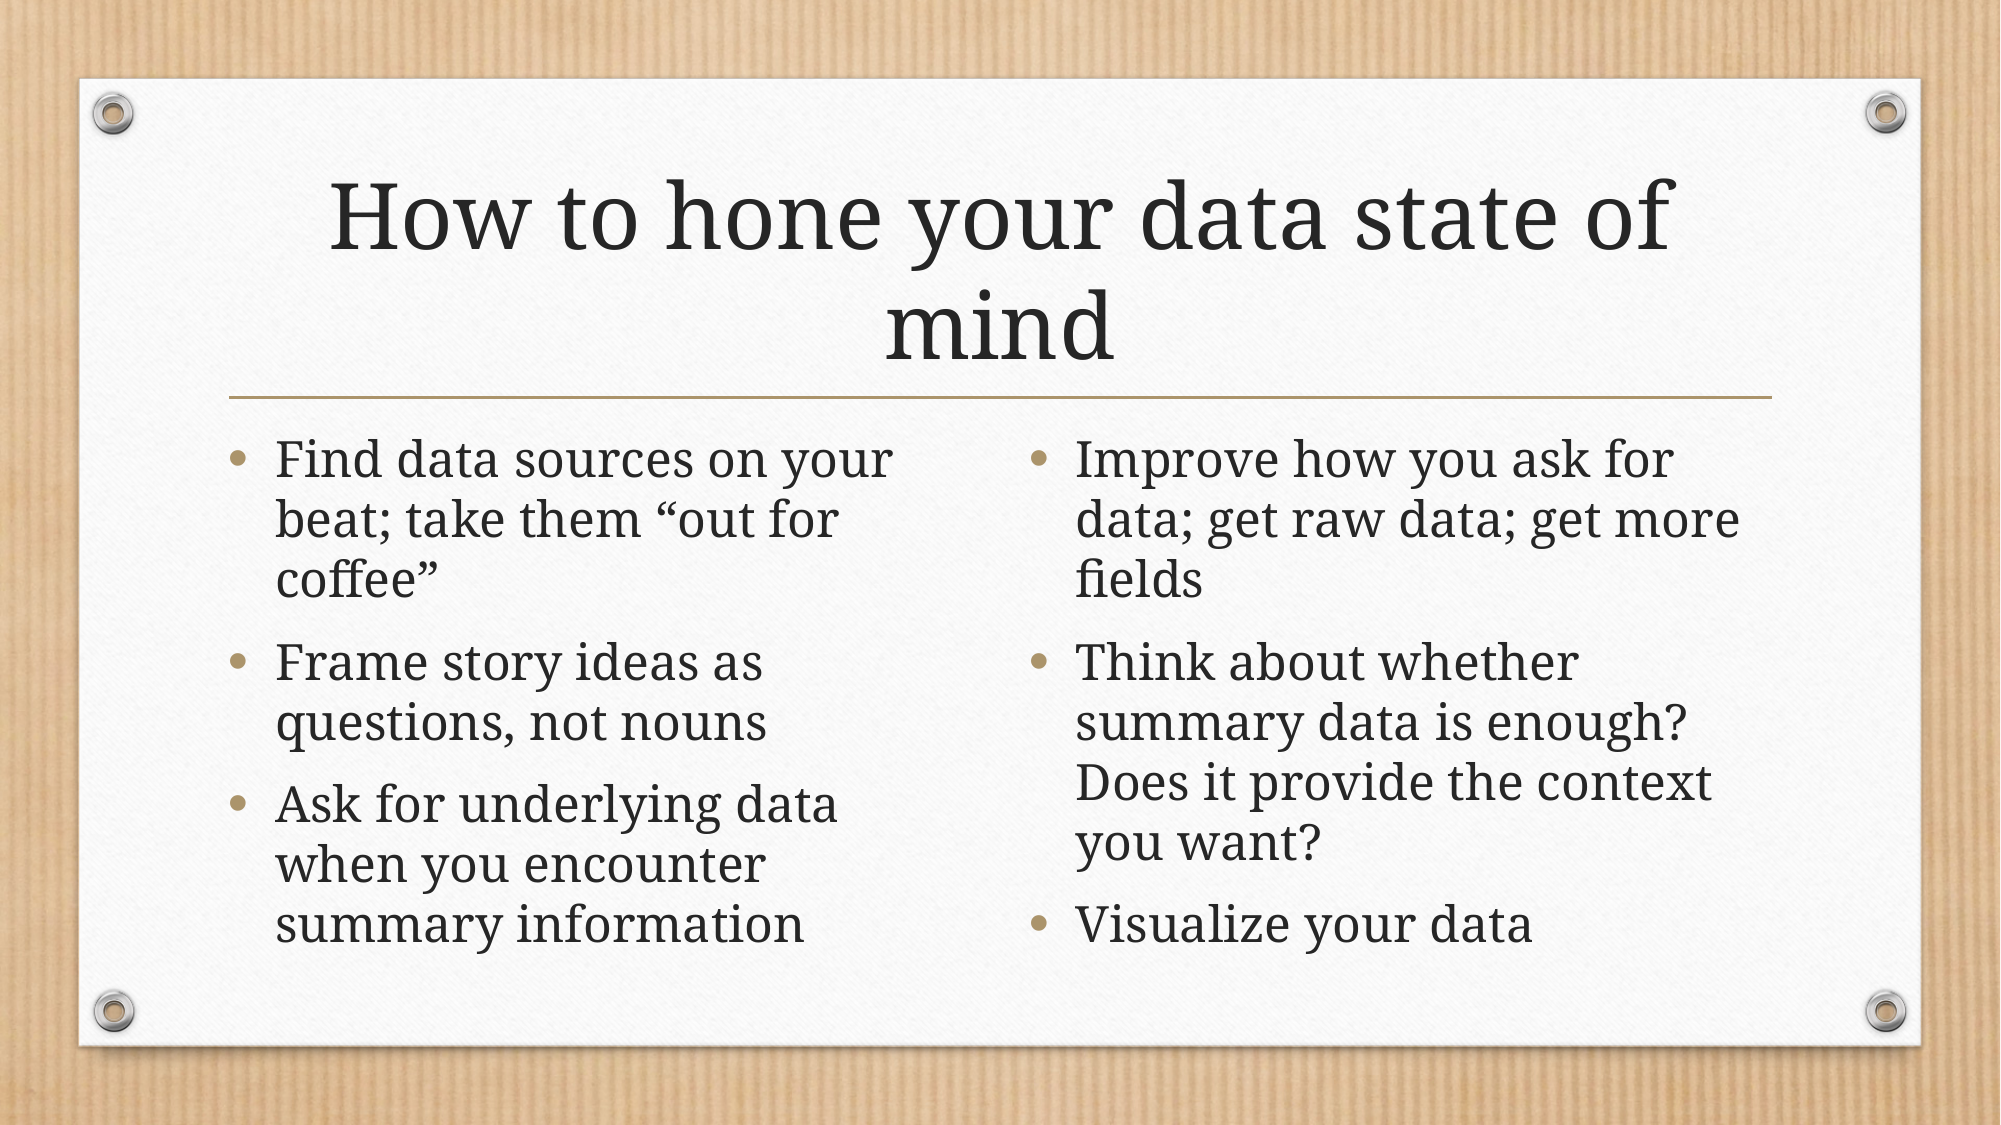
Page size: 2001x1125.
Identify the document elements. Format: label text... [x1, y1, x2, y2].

list Improve how you ask for data; get raw data; get more fields Think about whether summary data is enough? Does it provide the context you want? Visualize your data [1013, 420, 1788, 963]
list Find data sources on your beat; take them “out for coffee” Frame story ideas as questions, not nouns Ask for underlying data when you encounter summary information [213, 420, 987, 963]
title How to hone your data state of mind [212, 161, 1788, 375]
picture [0, 0, 2001, 1125]
